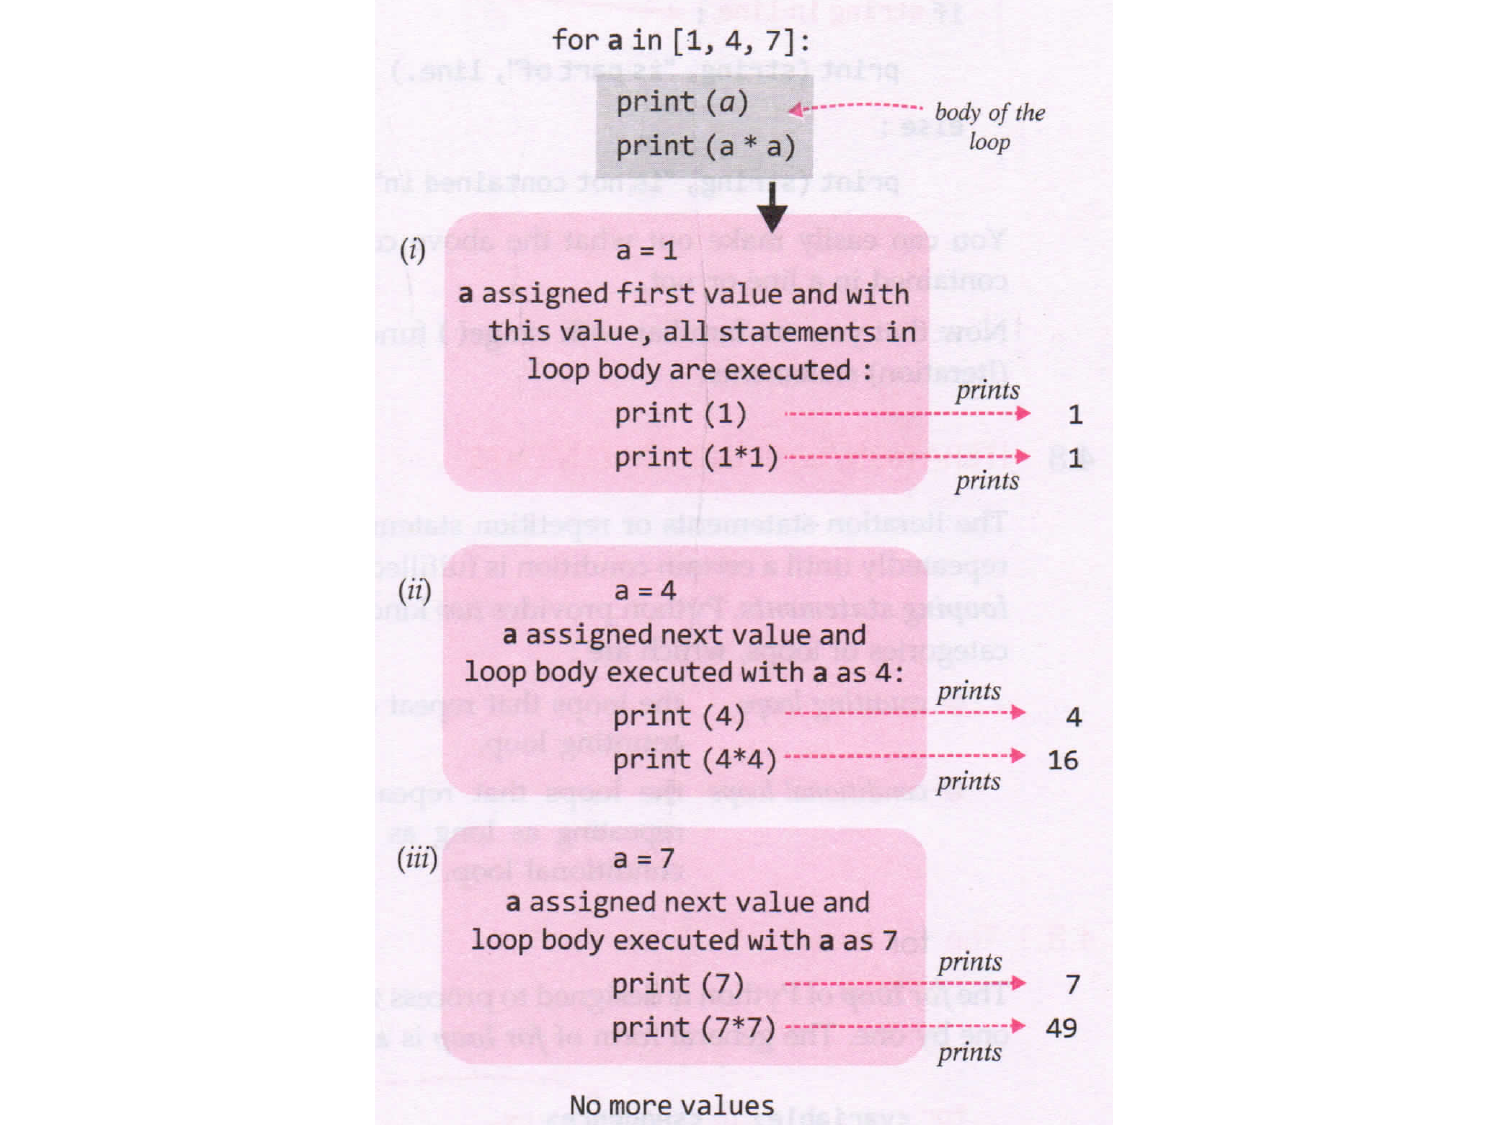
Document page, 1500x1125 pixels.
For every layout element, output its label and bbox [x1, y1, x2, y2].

picture [374, 0, 1113, 1125]
